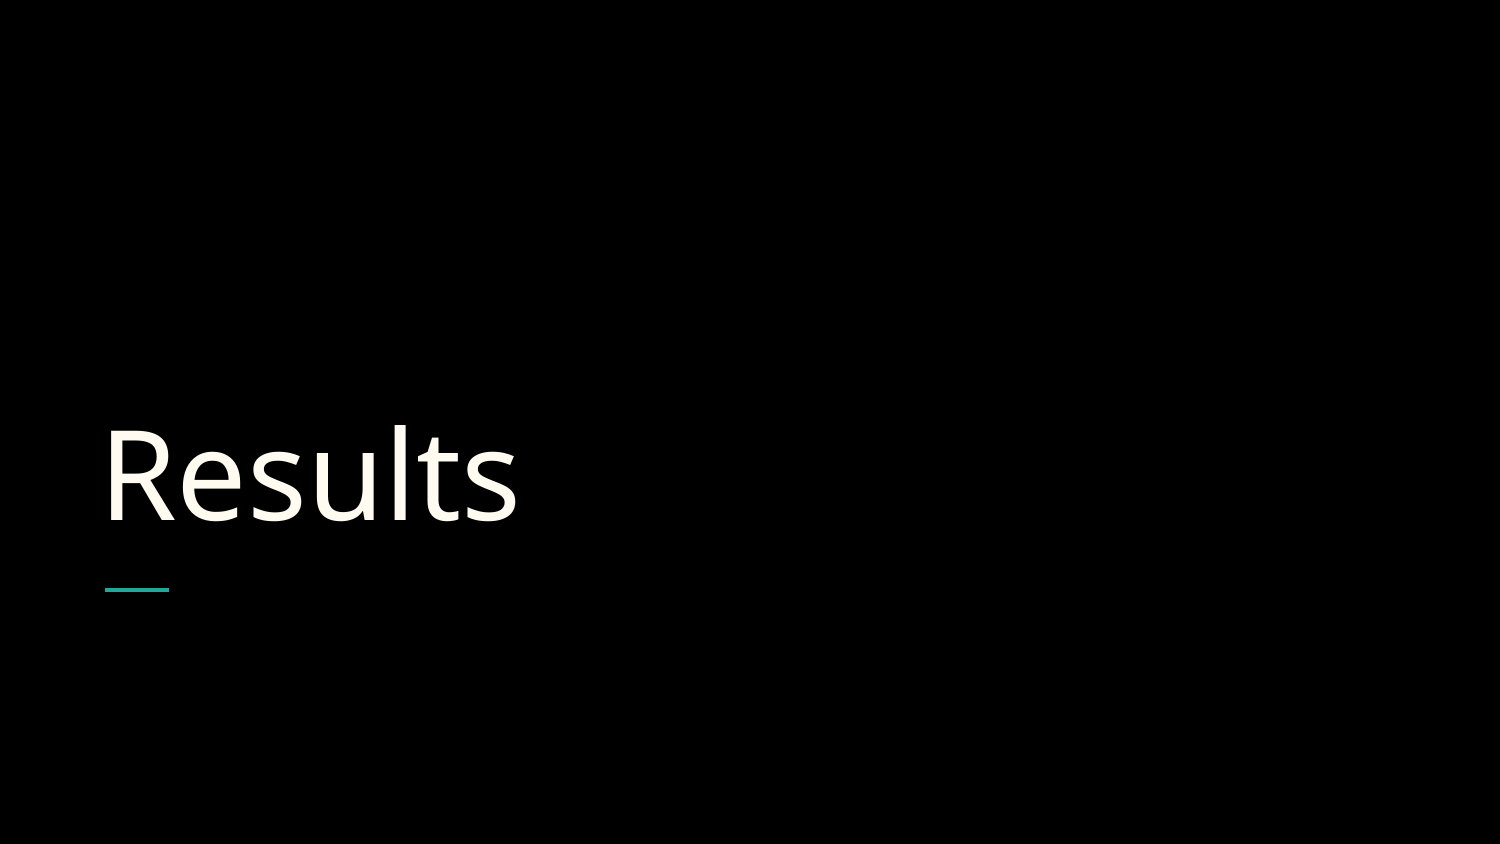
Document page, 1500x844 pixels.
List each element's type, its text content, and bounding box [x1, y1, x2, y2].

title Results [84, 310, 1416, 561]
